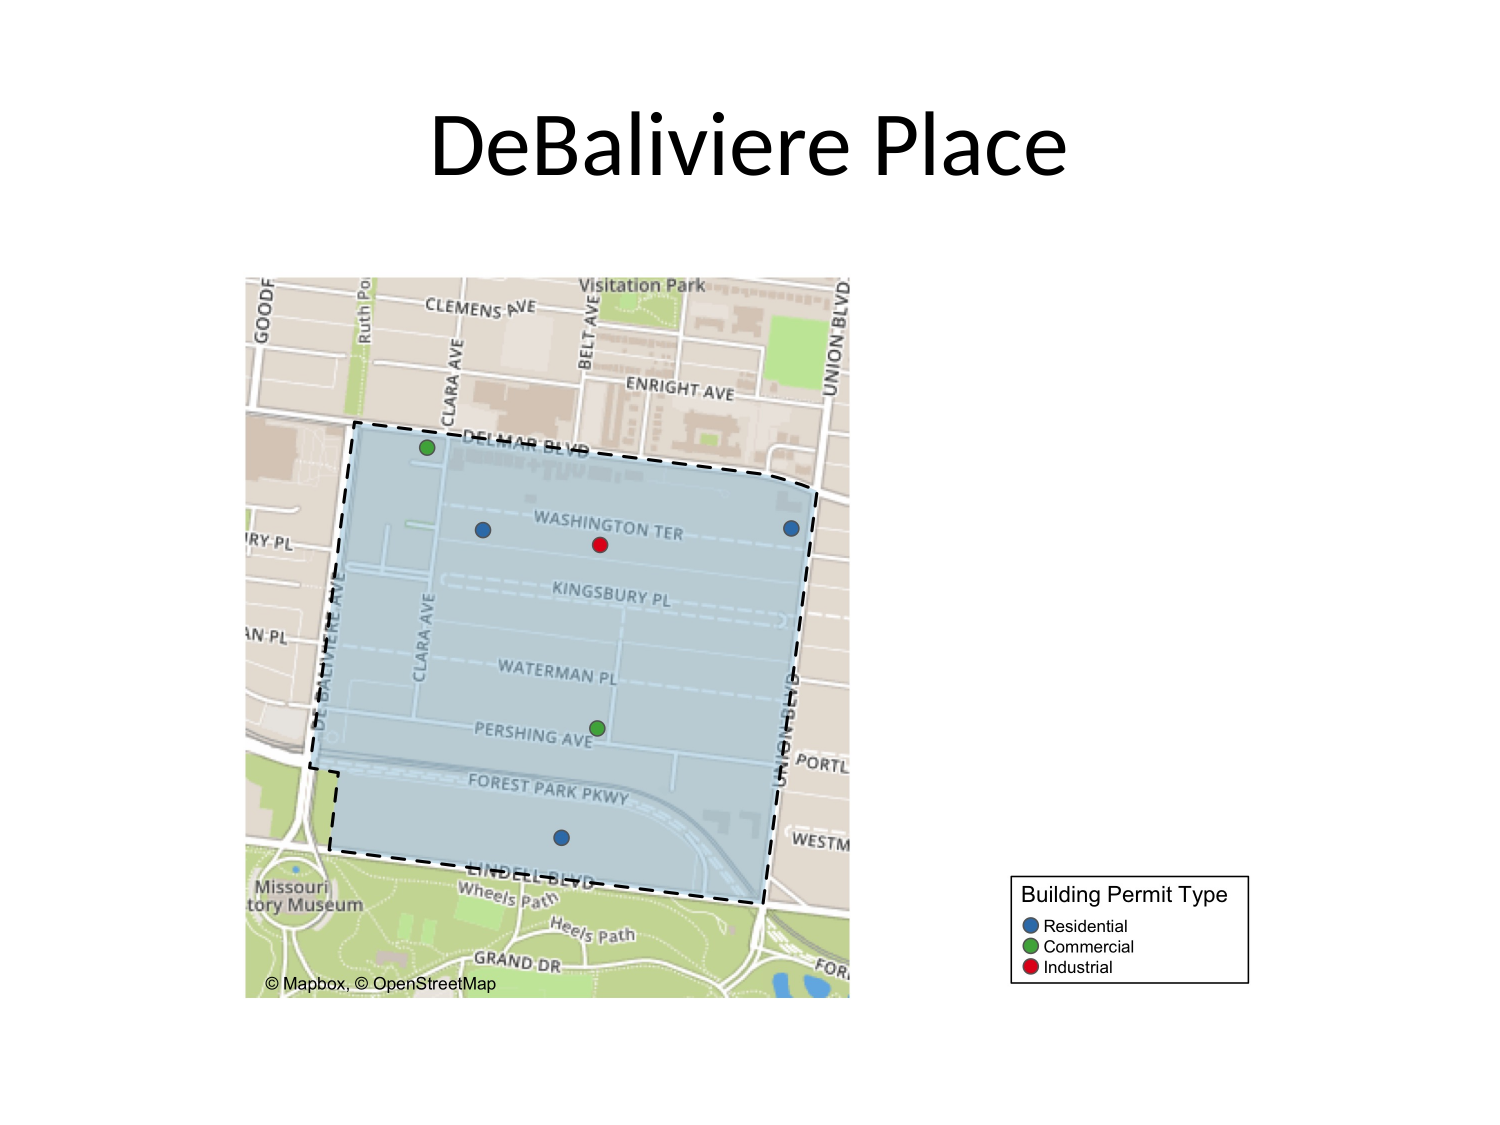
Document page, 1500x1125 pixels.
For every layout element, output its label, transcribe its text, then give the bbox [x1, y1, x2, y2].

title DeBaliviere Place [75, 45, 1425, 233]
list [74, 262, 1426, 1013]
